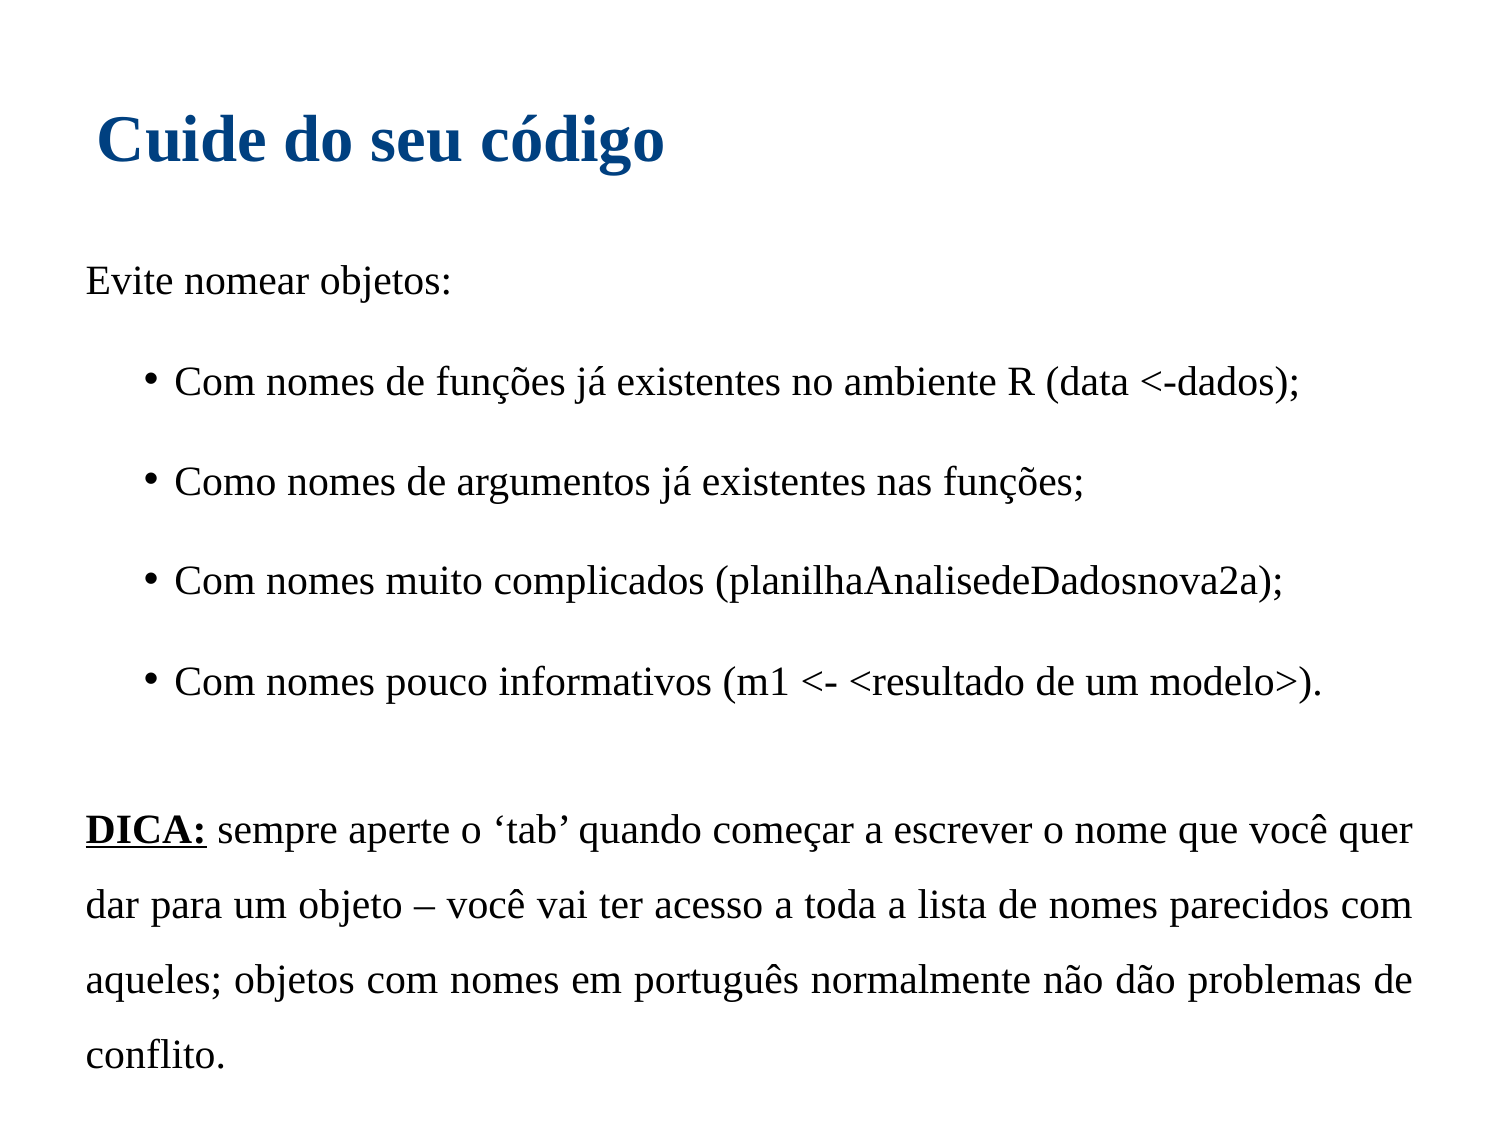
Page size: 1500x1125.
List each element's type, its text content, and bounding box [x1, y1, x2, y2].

text_box Evite nomear objetos: Com nomes de funções já existentes no ambiente R (data <-dados); Como nomes de argumentos já existentes nas funções; Com nomes muito complicados (planilhaAnalisedeDadosnova2a); Com nomes pouco informativos (m1 <- <resultado de um modelo>). [70, 220, 1430, 711]
text_box DICA: sempre aperte o ‘tab’ quando começar a escrever o nome que você quer dar para um objeto – você vai ter acesso a toda a lista de nomes parecidos com aqueles; objetos com nomes em português normalmente não dão problemas de conflito. [70, 769, 1430, 1085]
text_box Cuide do seu código [82, 86, 682, 182]
